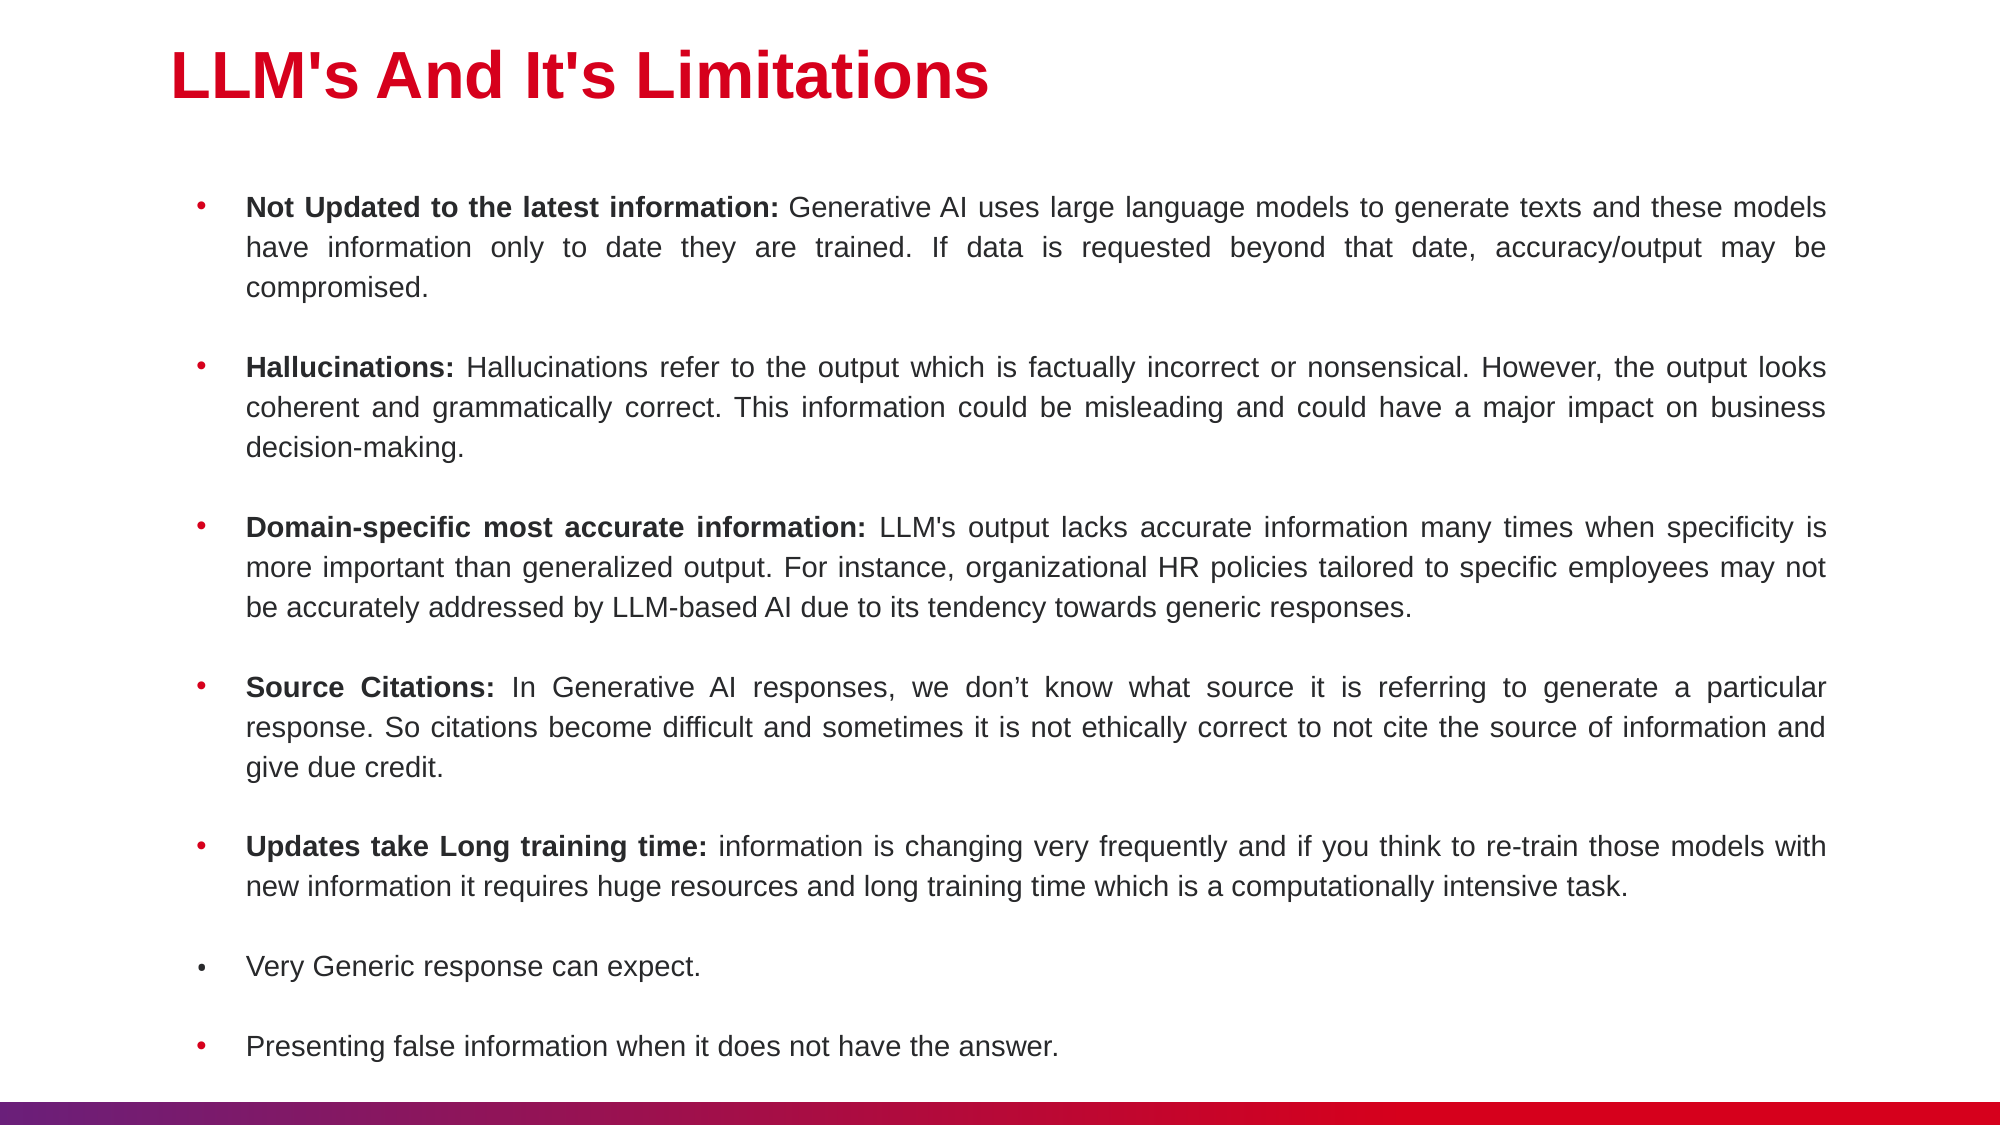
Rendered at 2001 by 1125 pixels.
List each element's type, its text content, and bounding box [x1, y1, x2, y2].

list Not Updated to the latest information: Generative AI uses large language models to generate texts and these models have information only to date they are trained. If data is requested beyond that date, accuracy/output may be compromised. Hallucinations: Hallucinations refer to the output which is factually incorrect or nonsensical. However, the output looks coherent and grammatically correct. This information could be misleading and could have a major impact on business decision-making. Domain-specific most accurate information: LLM's output lacks accurate information many times when specificity is more important than generalized output. For instance, organizational HR policies tailored to specific employees may not be accurately addressed by LLM-based AI due to its tendency towards generic responses. Source Citations: In Generative AI responses, we don’t know what source it is referring to generate a particular response. So citations become difficult and sometimes it is not ethically correct to not cite the source of information and give due credit. Updates take Long training time: information is changing very frequently and if you think to re-train those models with new information it requires huge resources and long training time which is a computationally intensive task. Very Generic response can expect. Presenting false information when it does not have the answer. [155, 140, 1844, 1125]
title LLM's And It's Limitations [155, 34, 1844, 123]
